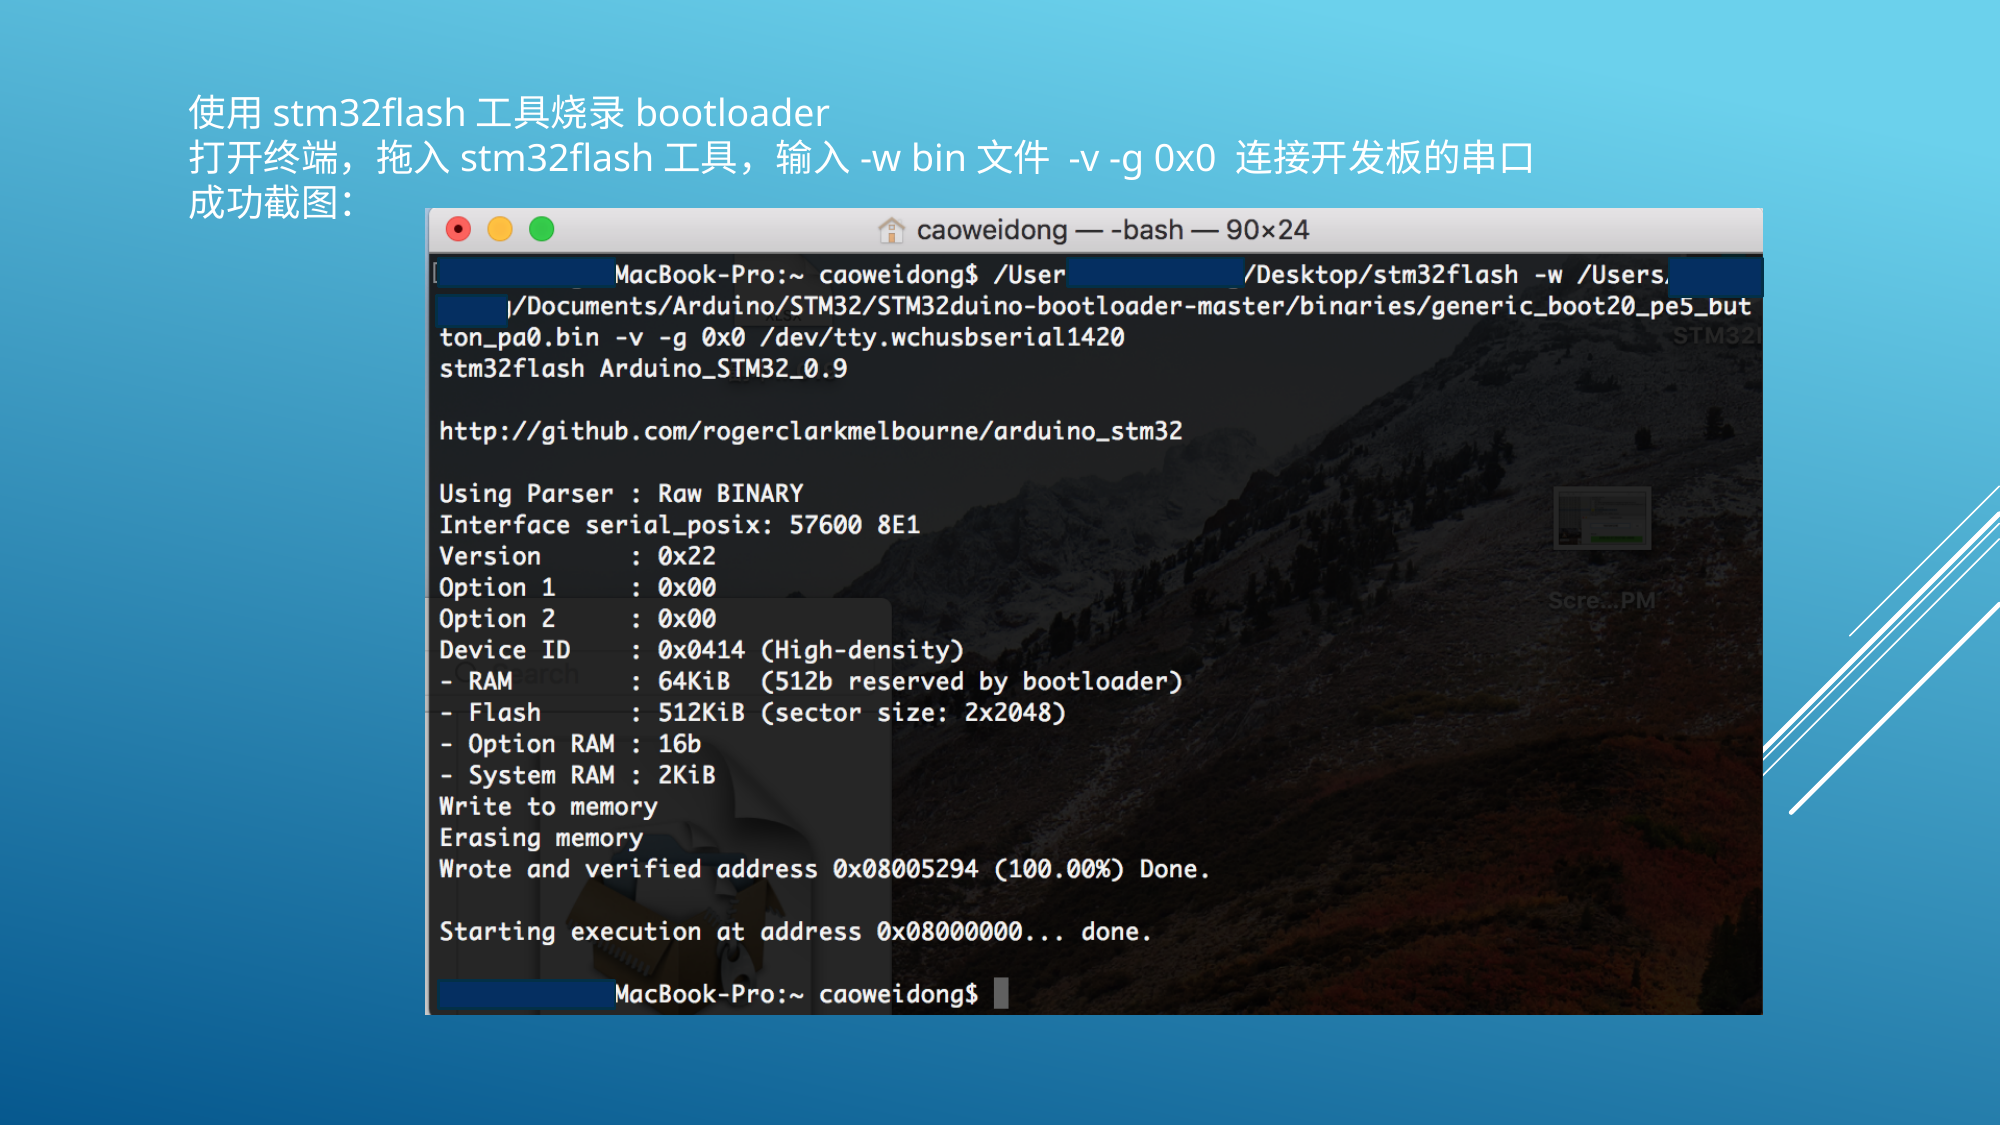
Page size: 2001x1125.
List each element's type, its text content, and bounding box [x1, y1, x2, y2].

text_box 使用stm32flash工具烧录bootloader 打开终端，拖入stm32flash工具，输入-w bin文件 -v -g 0x0 连接开发板的串口 成功截图： [173, 81, 1647, 232]
picture [424, 208, 1763, 1015]
picture [1671, 260, 1760, 294]
